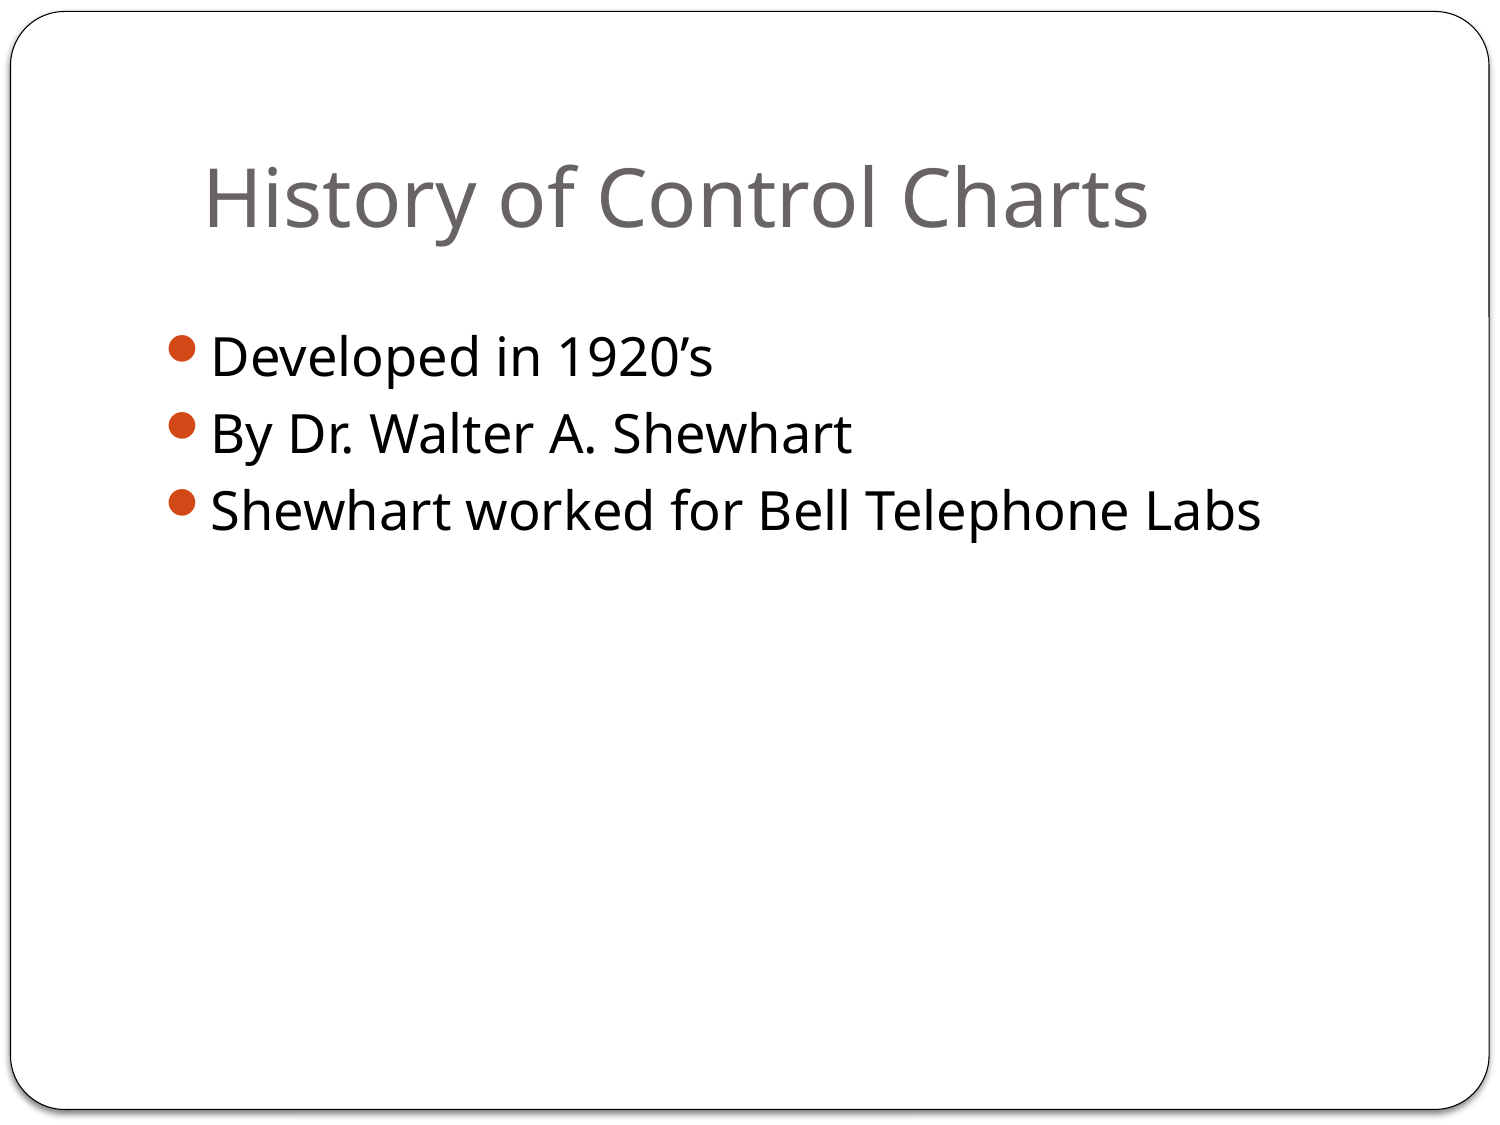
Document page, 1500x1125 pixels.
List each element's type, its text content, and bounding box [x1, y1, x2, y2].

list Developed in 1920’s By Dr. Walter A. Shewhart Shewhart worked for Bell Telephone Labs [150, 237, 1425, 988]
title History of Control Charts [187, 137, 1463, 259]
